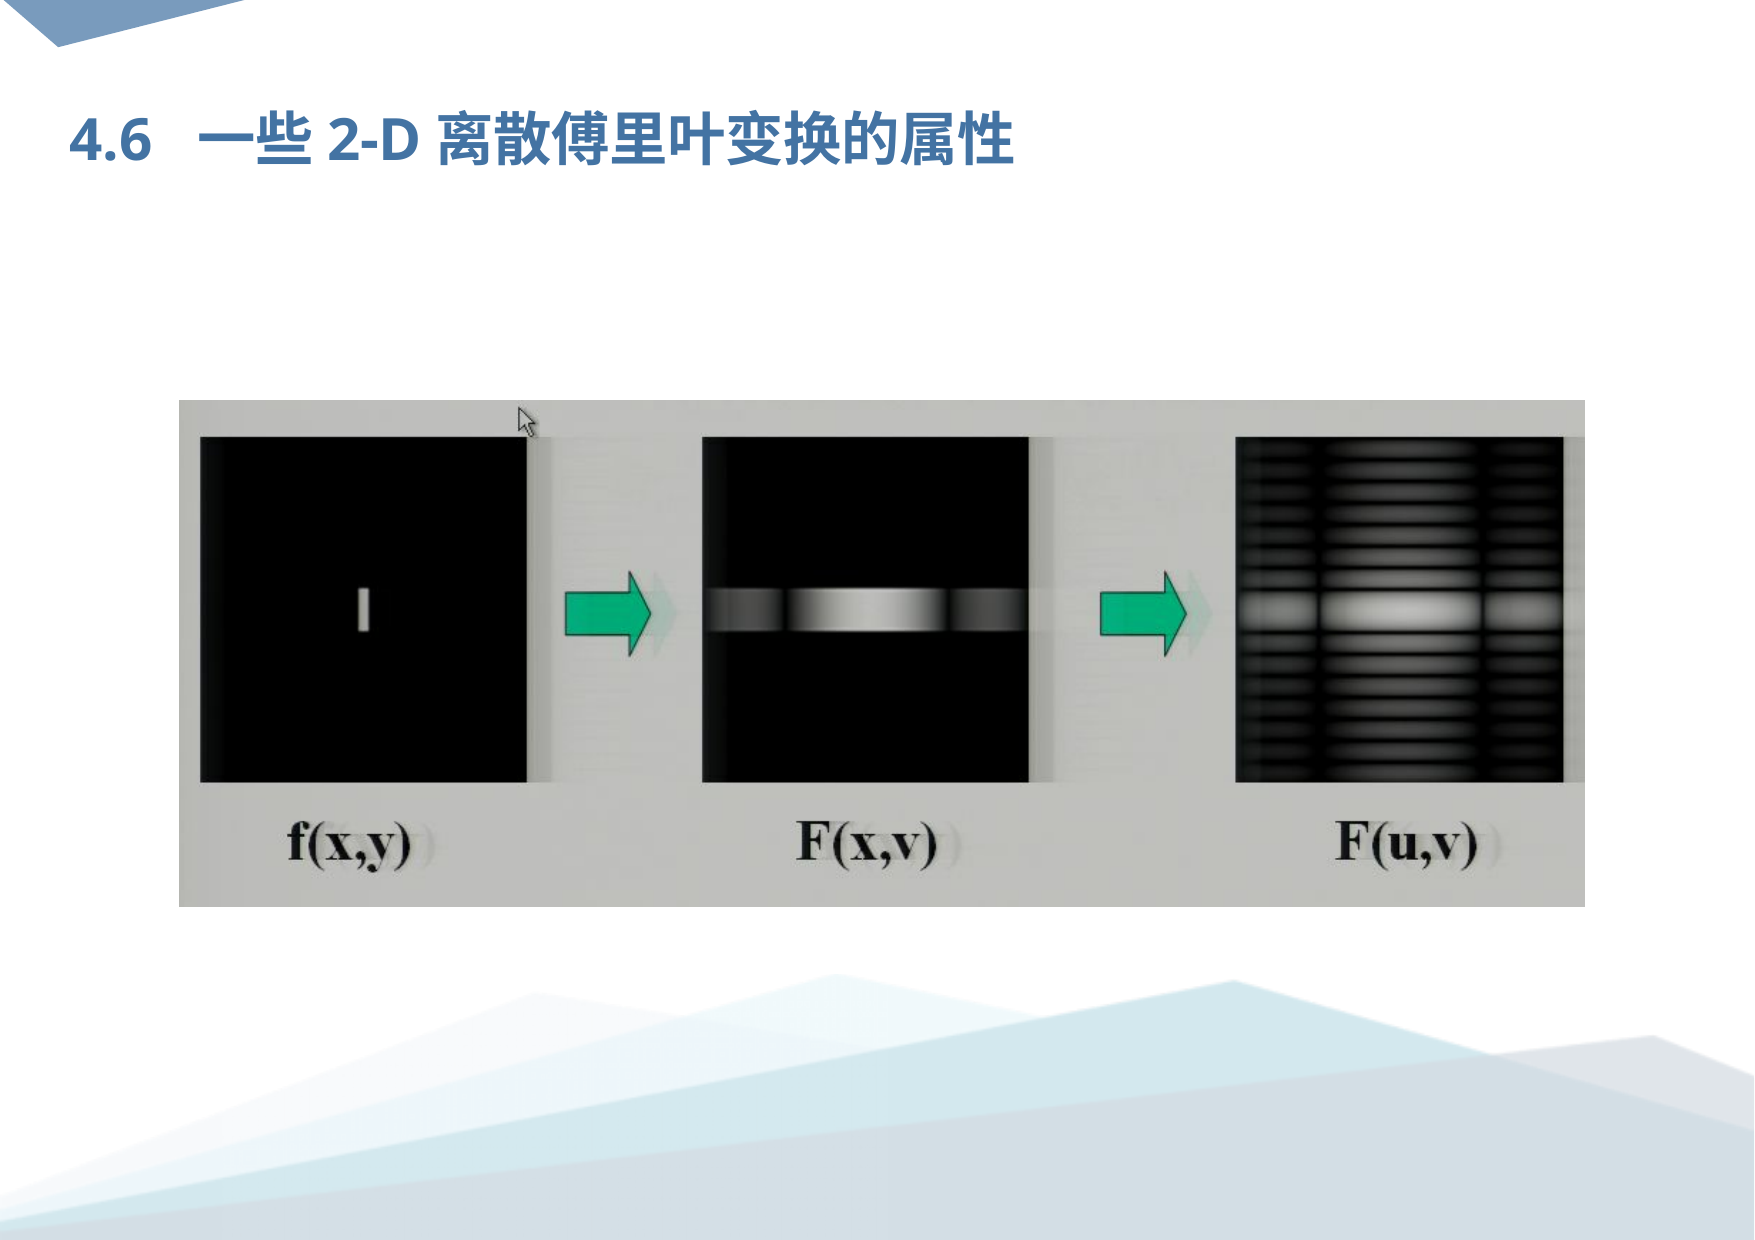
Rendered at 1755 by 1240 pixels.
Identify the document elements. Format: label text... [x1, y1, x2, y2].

text_box 4.6 一些2-D离散傅里叶变换的属性 [54, 94, 1031, 180]
picture [0, 974, 1755, 1240]
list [179, 400, 1585, 907]
text_box [3, 0, 245, 48]
